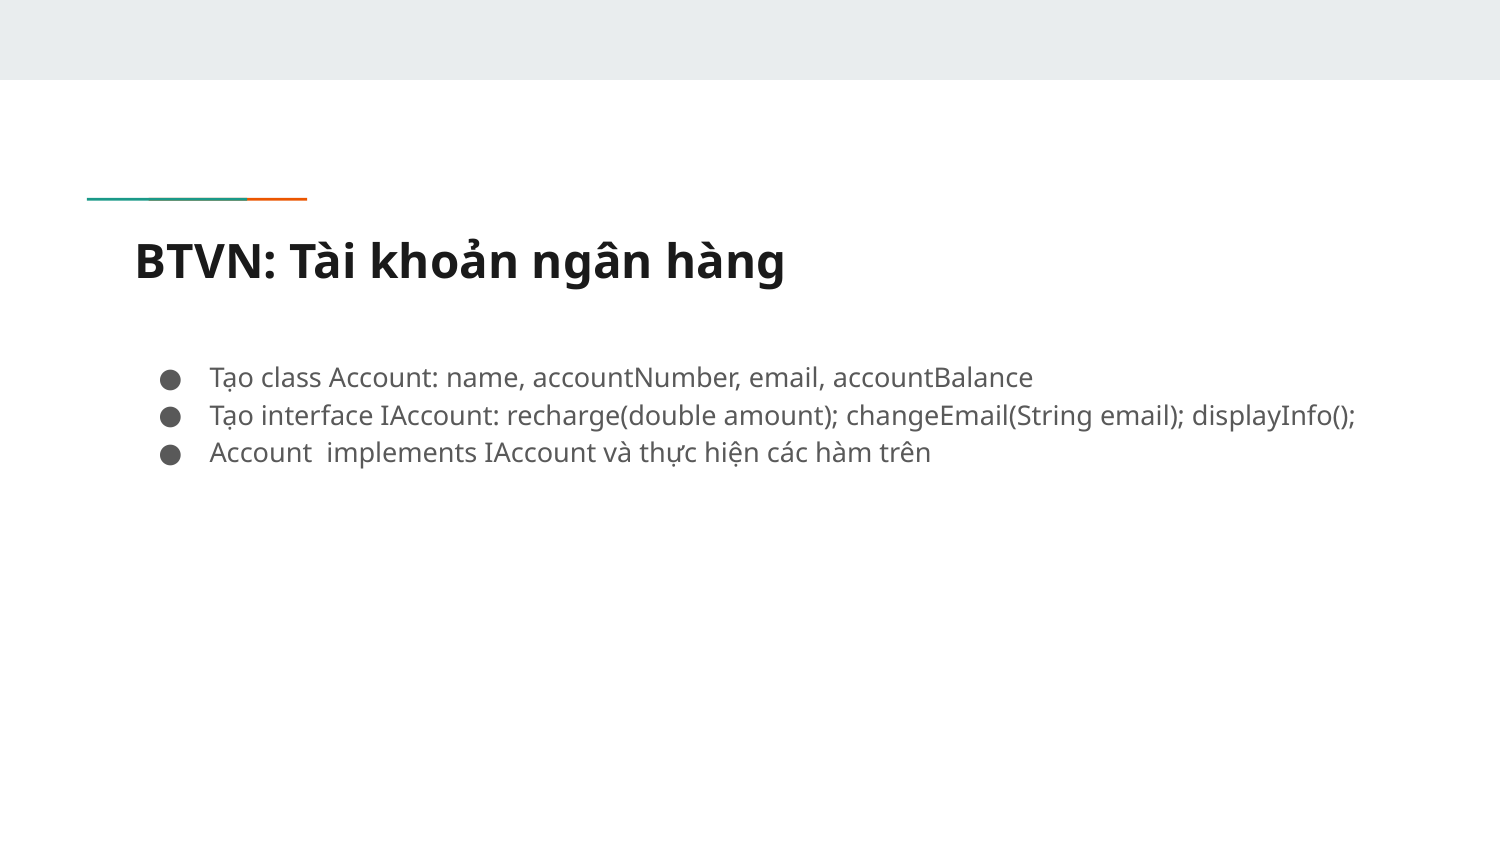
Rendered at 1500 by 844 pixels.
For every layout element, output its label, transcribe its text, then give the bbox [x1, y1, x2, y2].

title BTVN: Tài khoản ngân hàng [119, 216, 1381, 305]
list Tạo class Account: name, accountNumber, email, accountBalance Tạo interface IAccount: recharge(double amount); changeEmail(String email); displayInfo(); Account implements IAccount và thực hiện các hàm trên [119, 341, 1381, 712]
